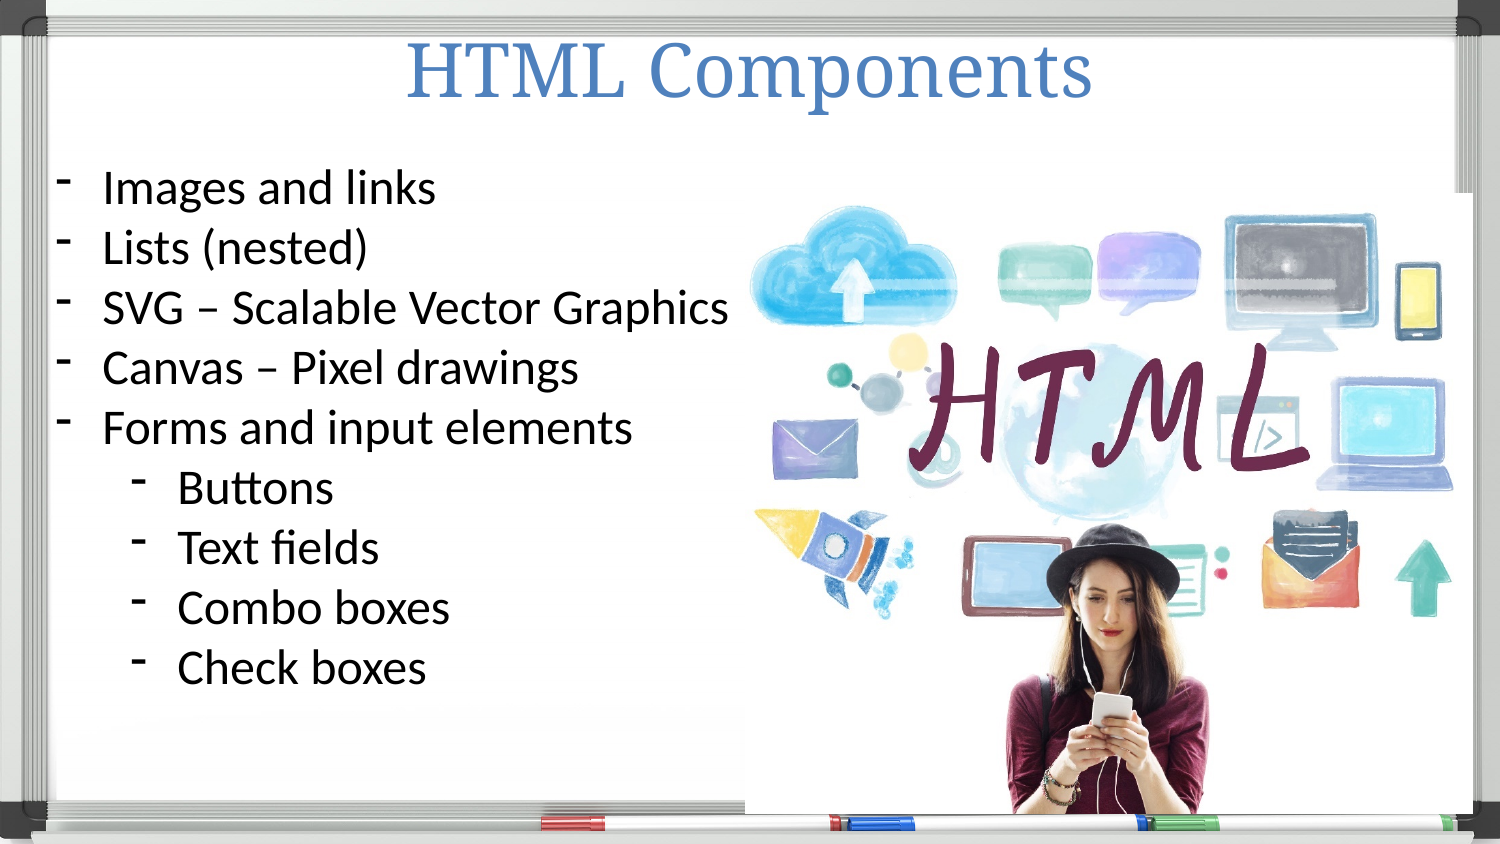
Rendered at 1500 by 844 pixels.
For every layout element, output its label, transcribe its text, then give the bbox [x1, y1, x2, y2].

picture [0, 0, 1500, 844]
title HTML Components [24, 17, 1475, 118]
text_box Images and links Lists (nested) SVG – Scalable Vector Graphics Canvas – Pixel drawings Forms and input elements Buttons Text fields Combo boxes Check boxes [40, 146, 750, 702]
slide_number 10 [1478, 771, 1488, 817]
